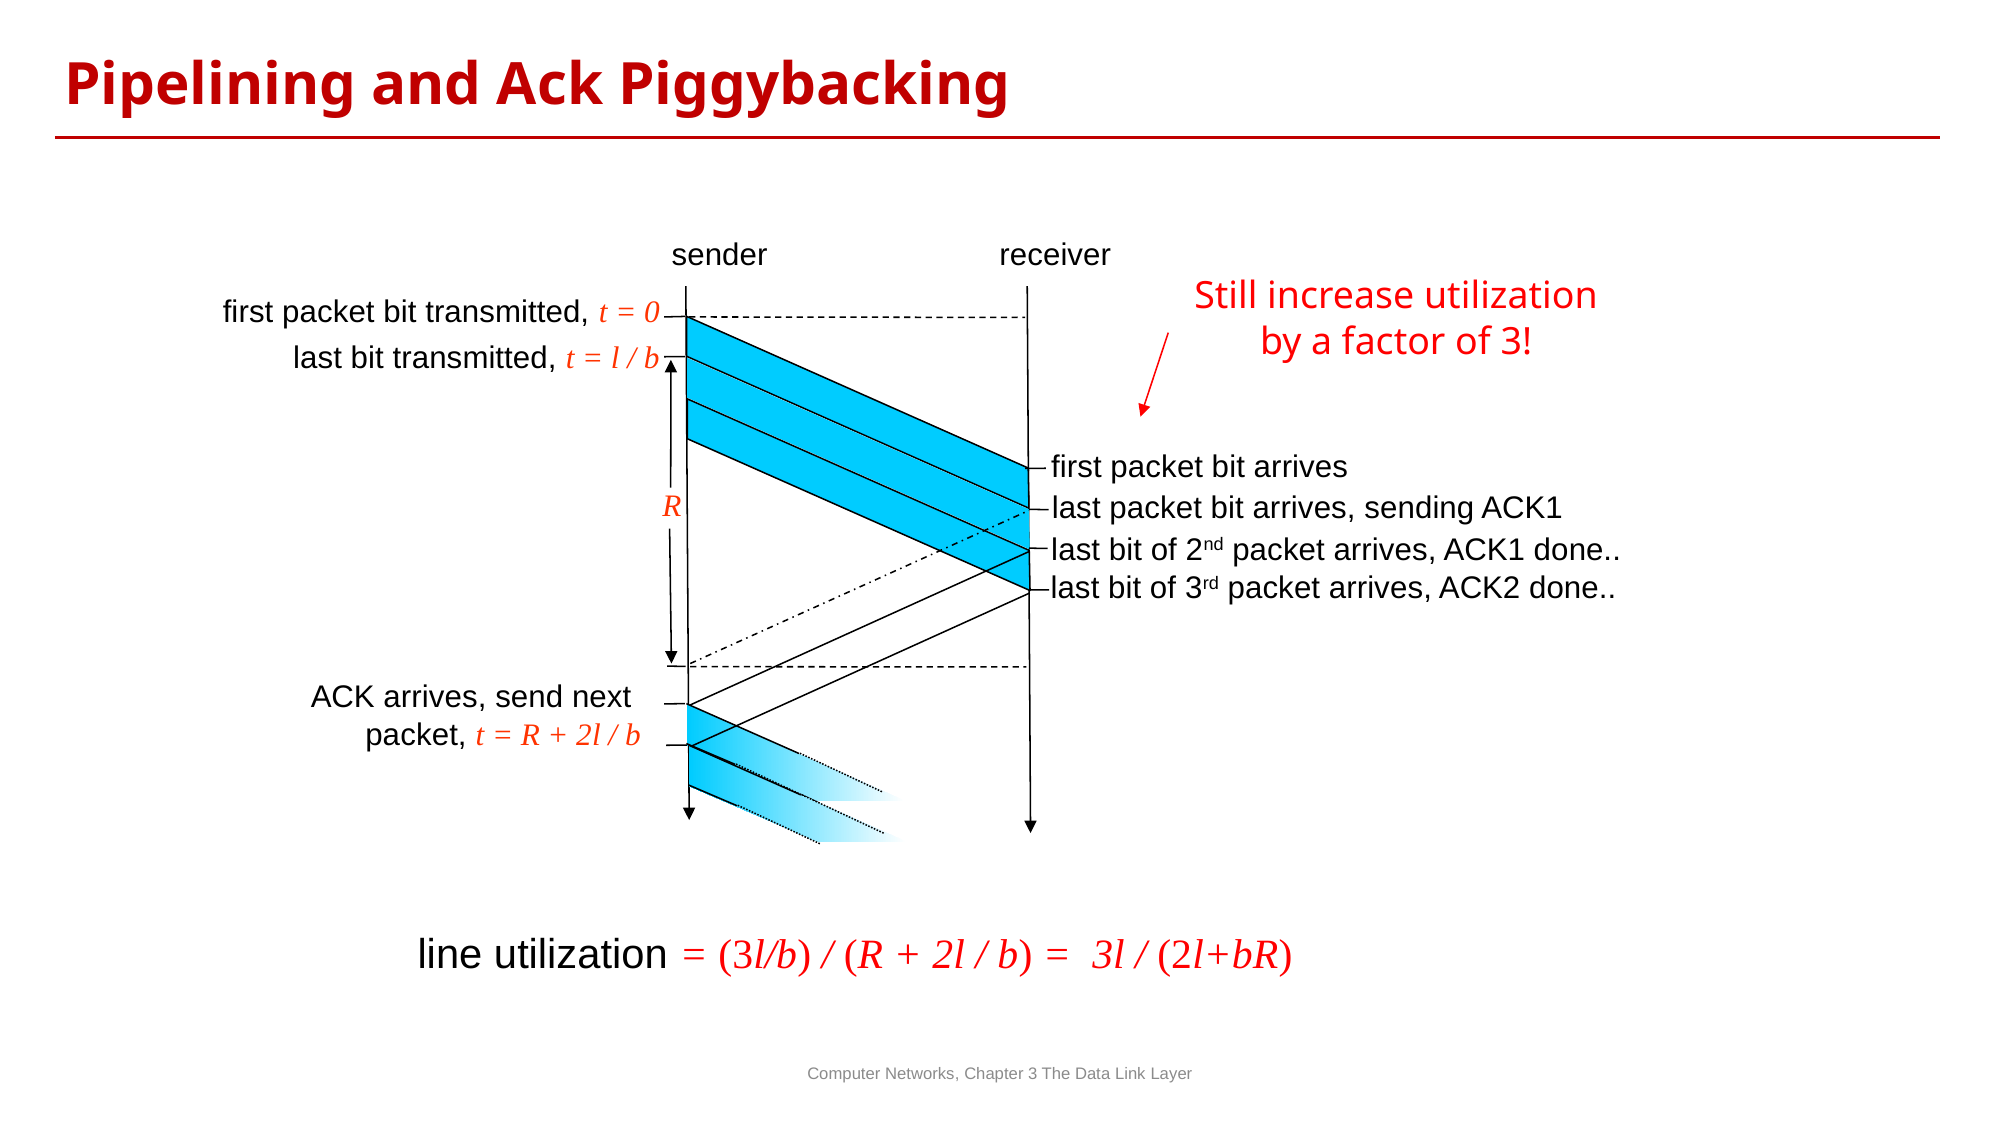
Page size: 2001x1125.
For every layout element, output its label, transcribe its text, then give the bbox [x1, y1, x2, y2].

footer Computer Networks, Chapter 3 The Data Link Layer [662, 1042, 1338, 1103]
text_box last packet bit arrives, sending ACK1 [1038, 480, 1642, 522]
text_box line utilization = (3l/b) / (R + 2l / b) = 3l / (2l+bR) [404, 919, 1345, 984]
text_box [665, 528, 678, 664]
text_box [203, 283, 674, 342]
text_box [686, 316, 1029, 508]
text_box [943, 227, 1125, 286]
text_box ACK arrives, send next packet, t = R + 2l / b [221, 669, 655, 759]
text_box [1140, 269, 1641, 417]
text_box last bit transmitted, t = l / b [223, 342, 674, 382]
text_box last bit of 2nd packet arrives, ACK1 done.. [1037, 522, 1652, 574]
text_box last bit of 3rd packet arrives, ACK2 done.. [1037, 560, 1633, 612]
text_box [687, 398, 1031, 591]
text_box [666, 745, 907, 845]
text_box first packet bit arrives [1037, 439, 1472, 491]
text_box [664, 703, 906, 803]
text_box Pipelining and Ack Piggybacking [49, 39, 1972, 124]
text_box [610, 227, 782, 286]
text_box R [536, 477, 695, 530]
text_box [687, 357, 1030, 550]
text_box [1024, 594, 1037, 834]
